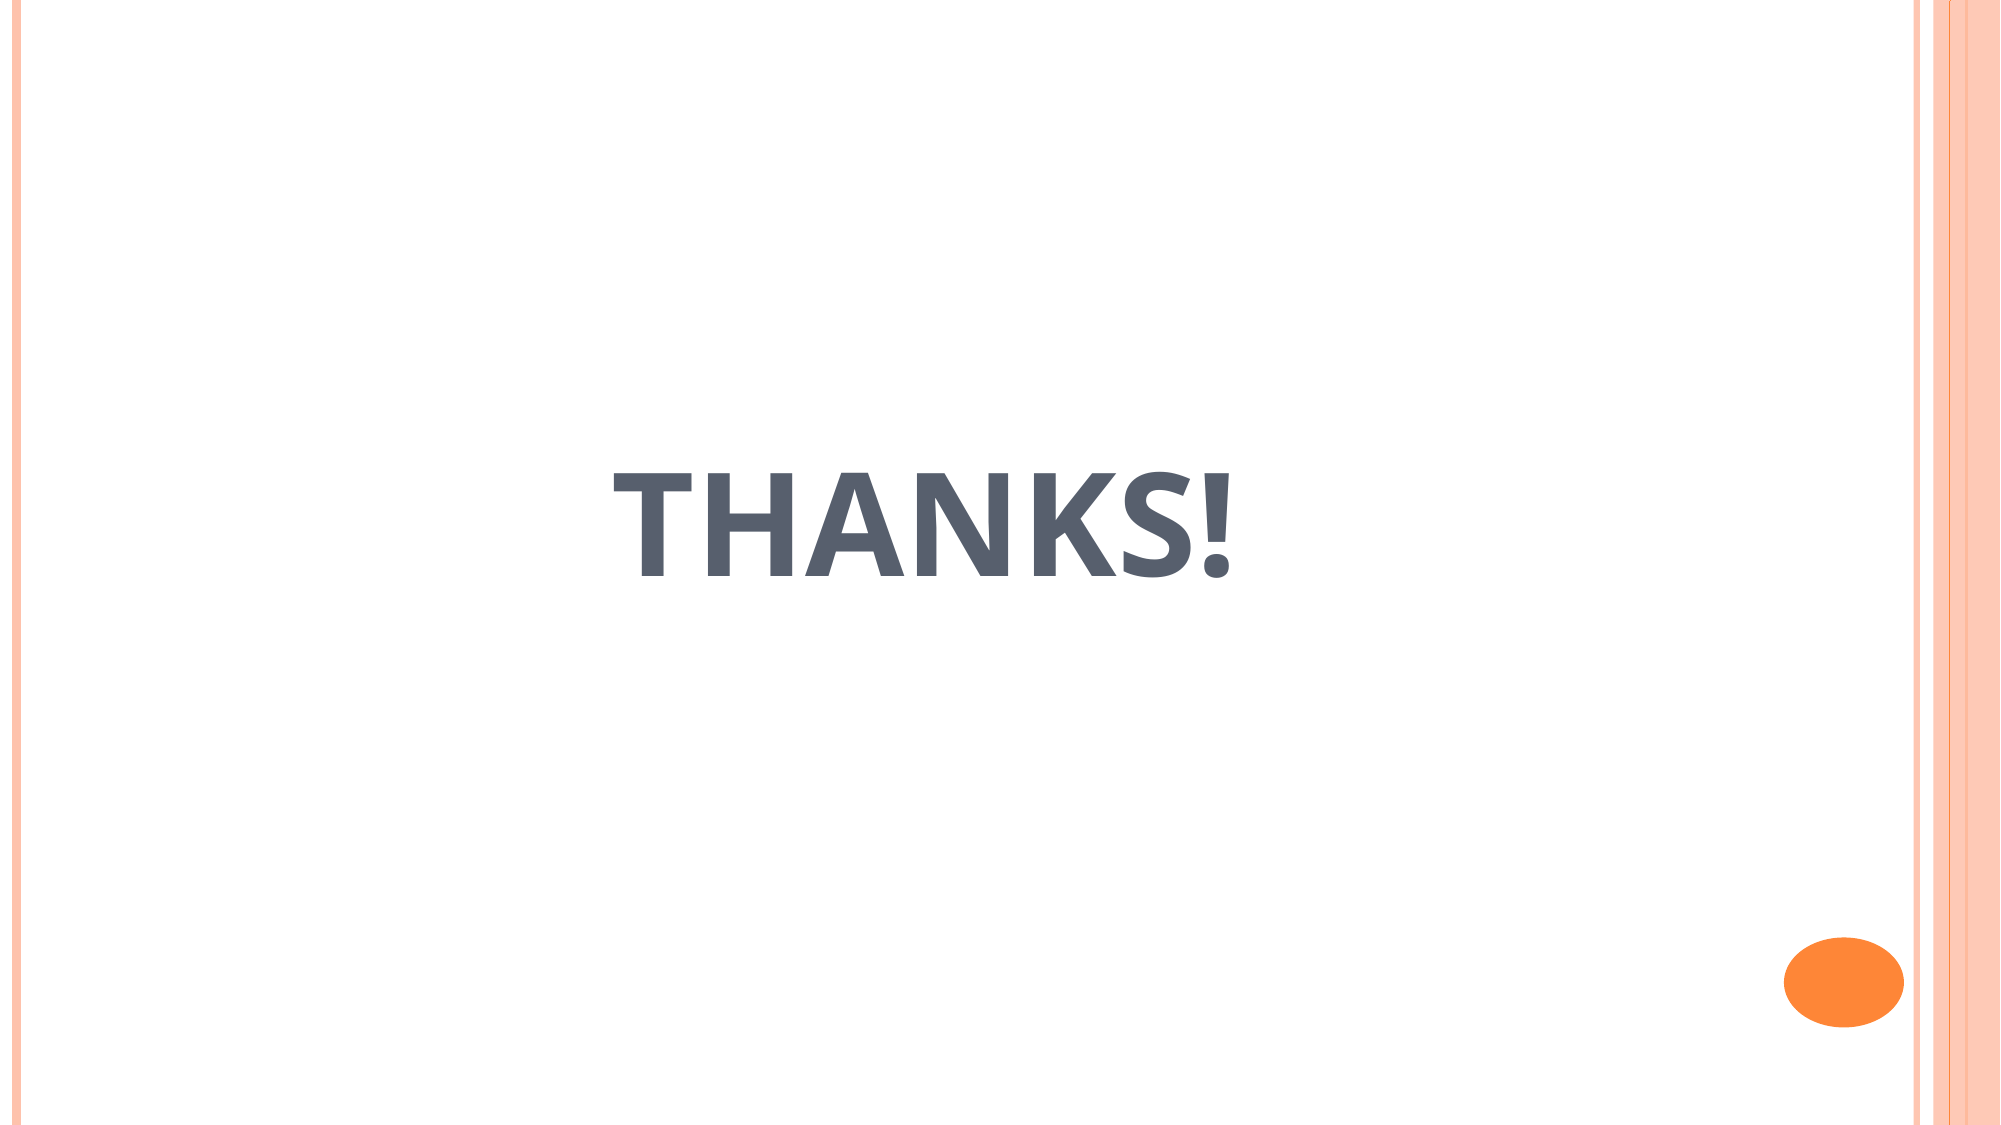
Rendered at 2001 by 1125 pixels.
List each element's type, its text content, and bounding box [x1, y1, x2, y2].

title Thanks! [107, 424, 1743, 614]
